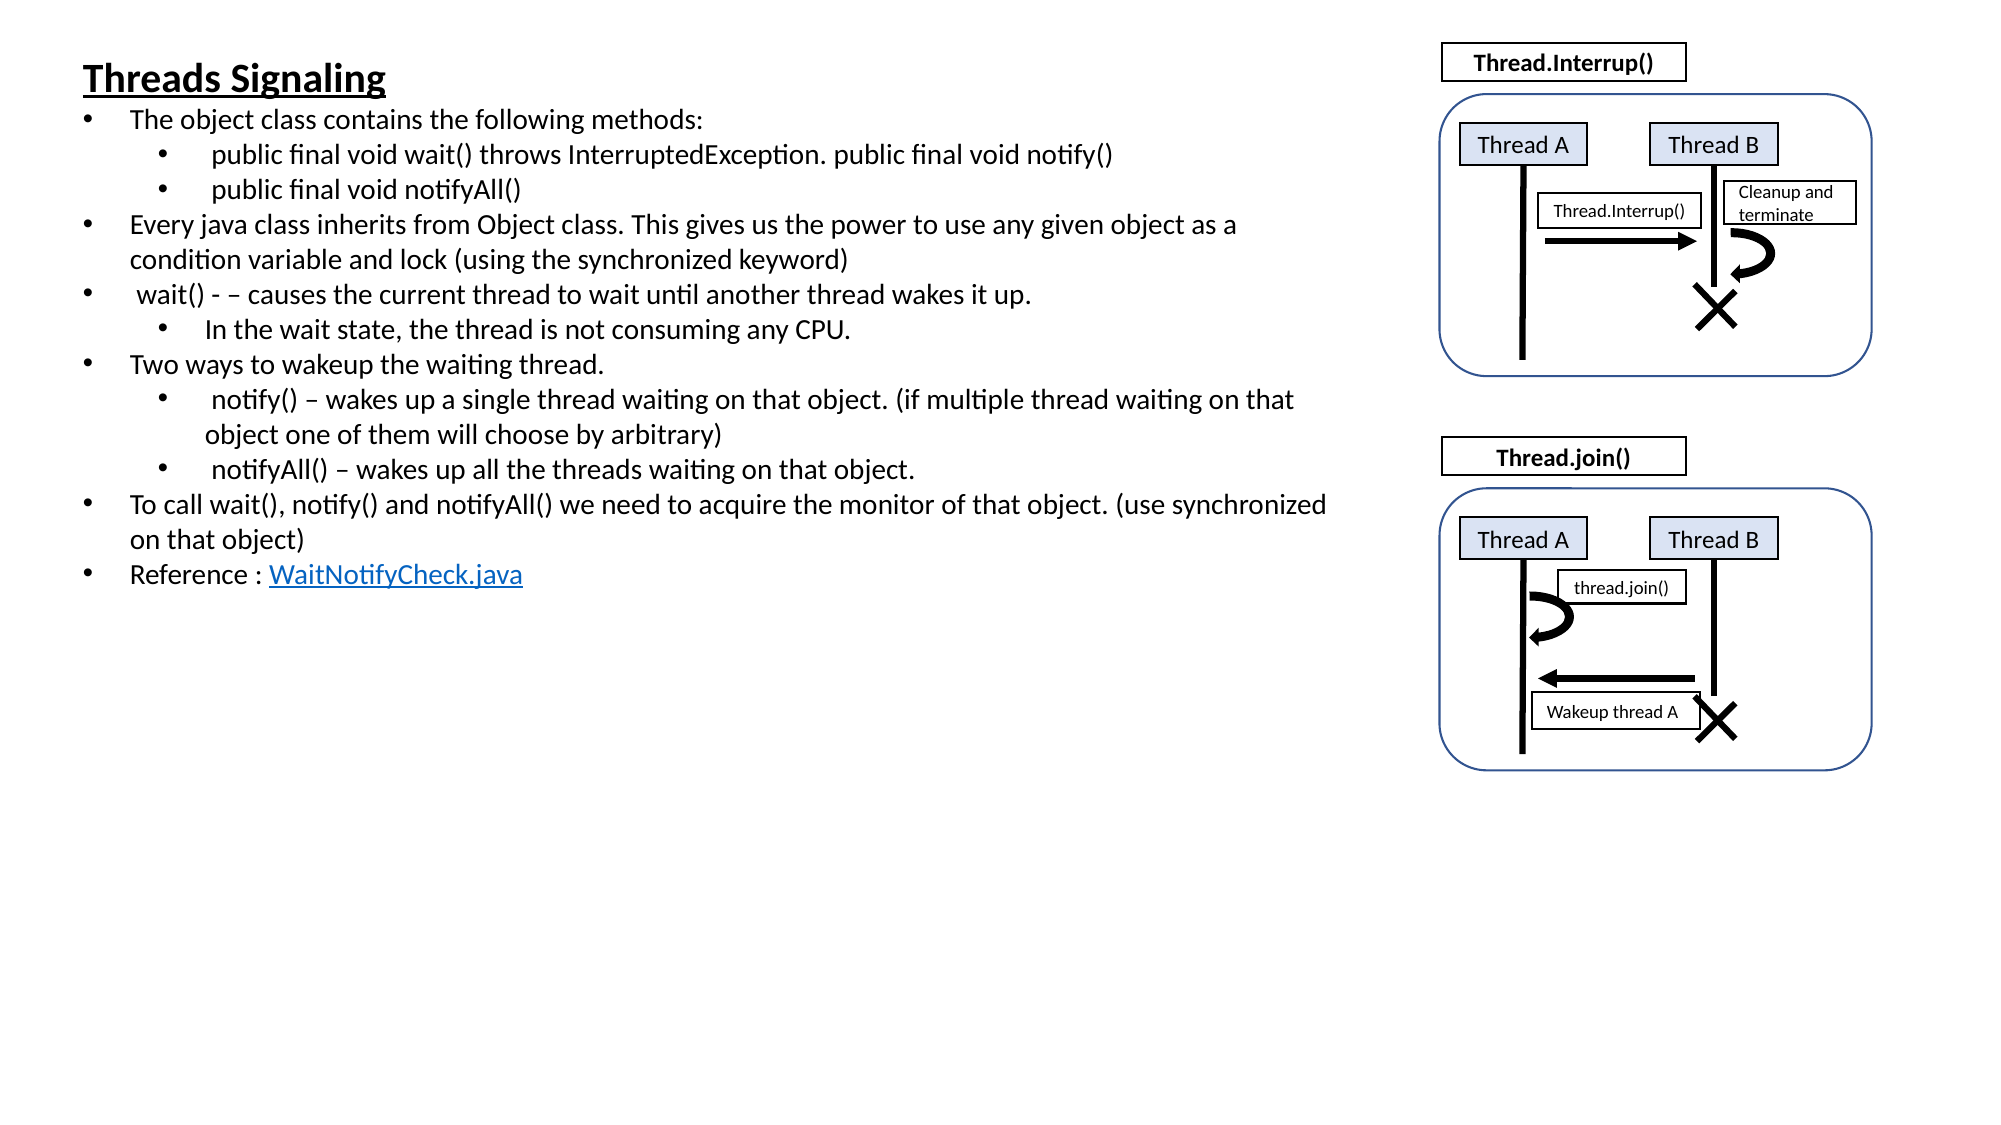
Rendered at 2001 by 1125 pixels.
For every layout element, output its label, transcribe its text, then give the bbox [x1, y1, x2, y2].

text_box Threads Signaling The object class contains the following methods: public final void wait() throws InterruptedException. public final void notify() public final void notifyAll() Every java class inherits from Object class. This gives us the power to use any given object as a condition variable and lock (using the synchronized keyword) wait() - – causes the current thread to wait until another thread wakes it up. In the wait state, the thread is not consuming any CPU. Two ways to wakeup the waiting thread. notify() – wakes up a single thread waiting on that object. (if multiple thread waiting on that object one of them will choose by arbitrary) notifyAll() – wakes up all the threads waiting on that object. To call wait(), notify() and notifyAll() we need to acquire the monitor of that object. (use synchronized on that object) Reference : WaitNotifyCheck.java [68, 43, 1359, 668]
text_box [1439, 437, 1872, 771]
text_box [1439, 43, 1872, 377]
